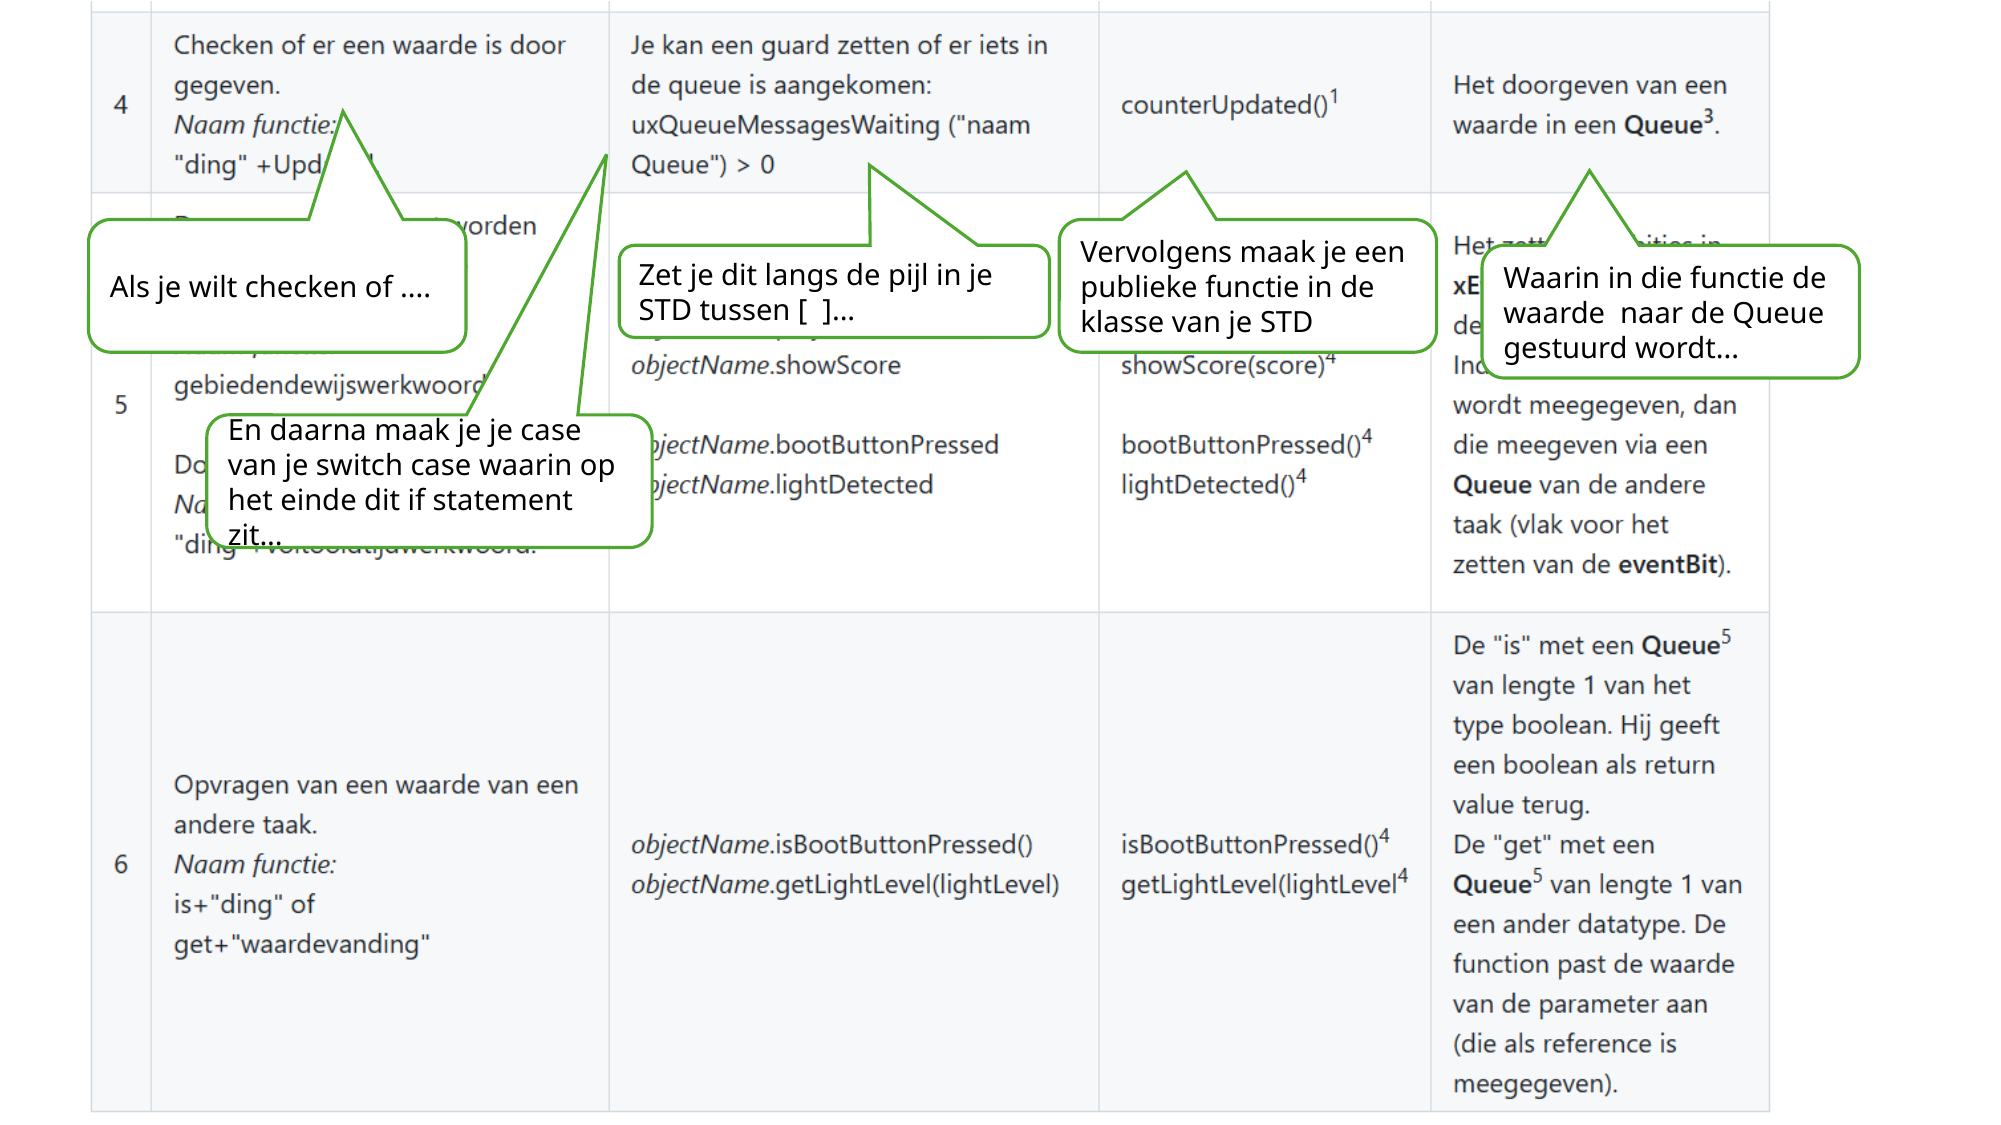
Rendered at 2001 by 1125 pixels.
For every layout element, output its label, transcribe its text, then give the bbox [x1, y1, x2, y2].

picture [74, 0, 1773, 1125]
text_box Waarin in die functie de waarde naar de Queue gestuurd wordt... [1773, 243, 1861, 380]
